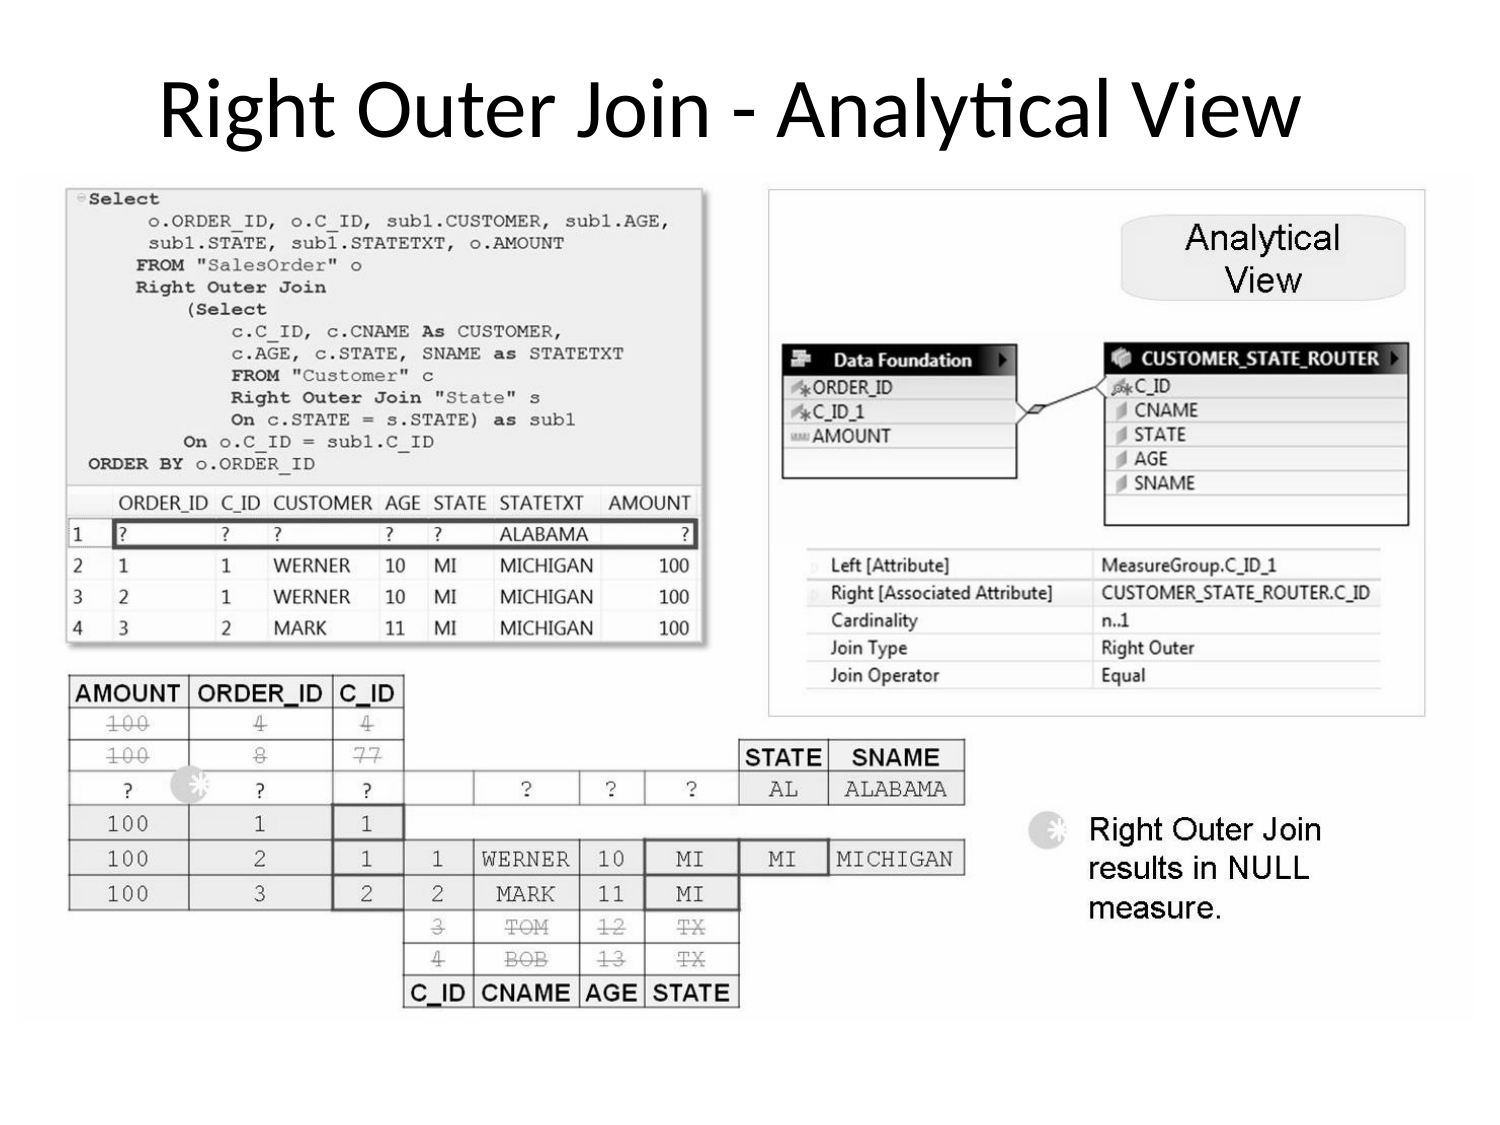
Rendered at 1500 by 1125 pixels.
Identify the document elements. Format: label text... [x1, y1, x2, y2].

picture [16, 174, 1476, 1022]
title Right Outer Join - Analytical View [75, 45, 1388, 163]
